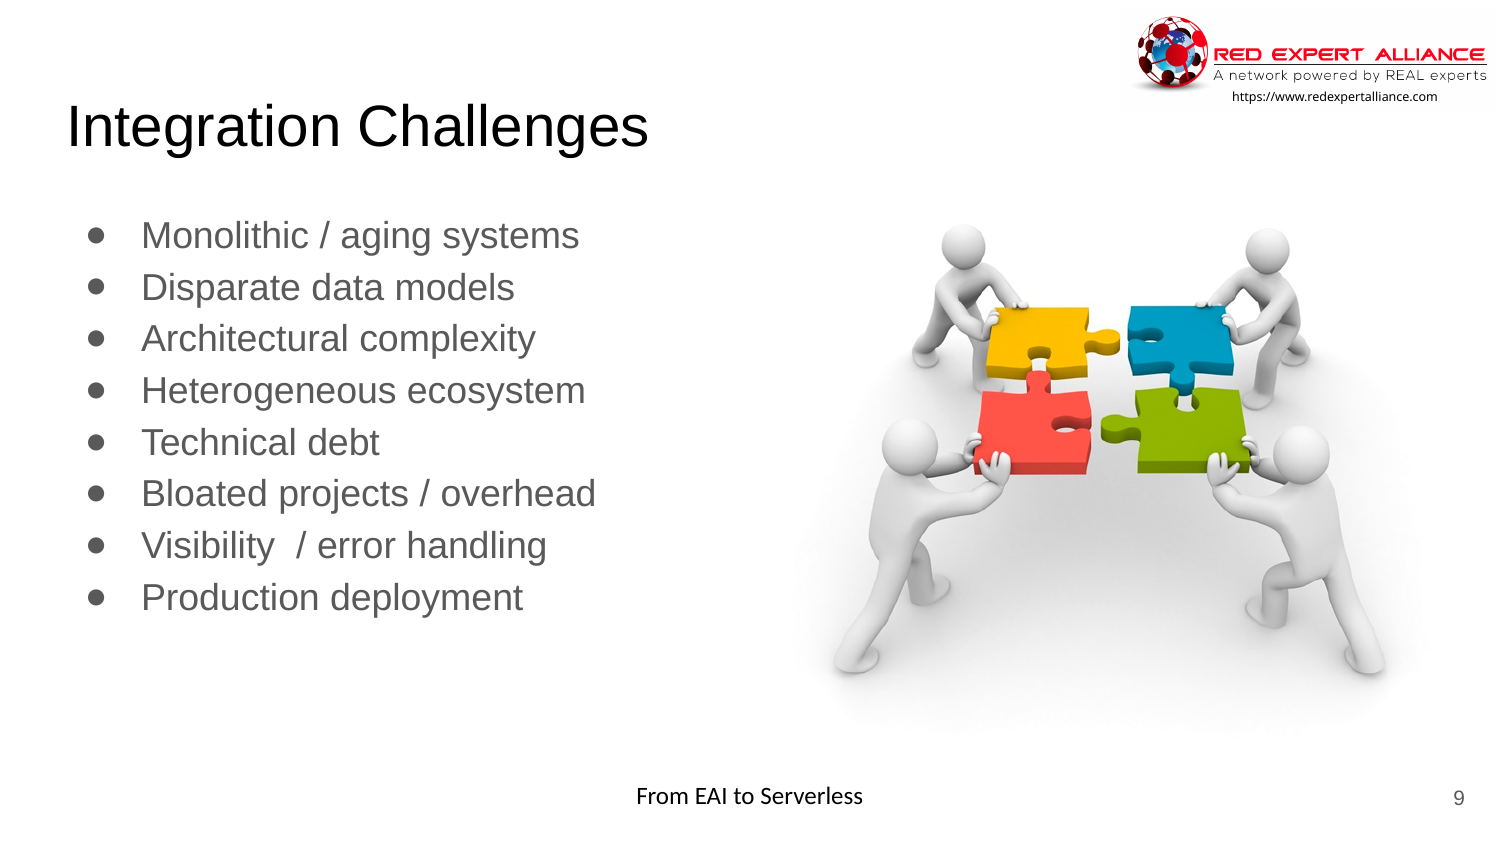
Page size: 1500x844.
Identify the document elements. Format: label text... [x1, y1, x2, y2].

picture [749, 138, 1468, 767]
title Integration Challenges [51, 72, 1449, 167]
slide_number ‹#› [1389, 764, 1480, 830]
picture [1120, 7, 1496, 111]
list Monolithic / aging systems Disparate data models Architectural complexity Heterogeneous ecosystem Technical debt Bloated projects / overhead Visibility / error handling Production deployment [51, 189, 744, 750]
